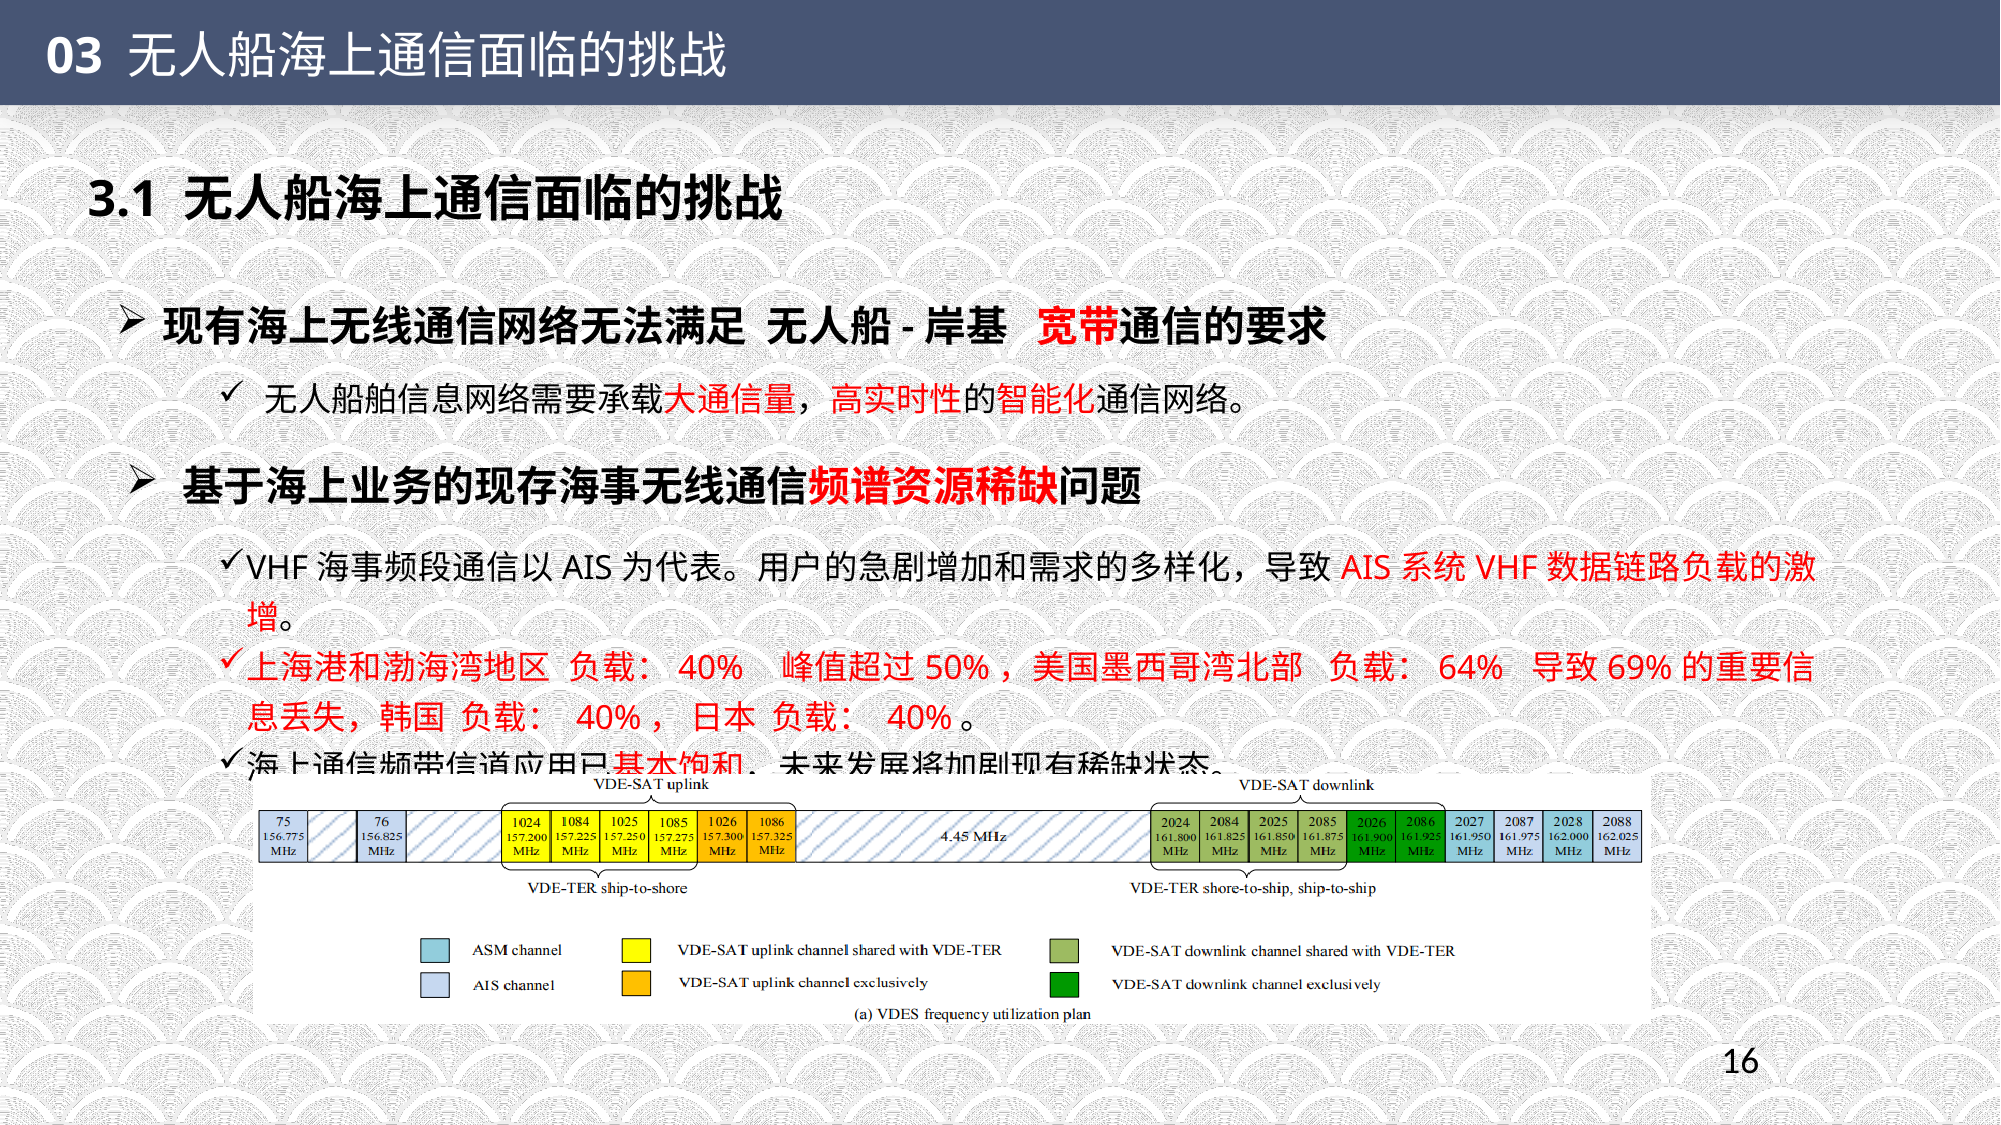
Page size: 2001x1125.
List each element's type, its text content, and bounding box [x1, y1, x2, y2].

text_box 3.1 无人船海上通信面临的挑战 [72, 144, 799, 234]
text_box 无人船舶信息网络需要承载大通信量，高实时性的智能化通信网络。 [203, 361, 1730, 426]
text_box 现有海上无线通信网络无法满足 无人船-岸基 宽带通信的要求 [101, 266, 1344, 357]
picture [0, 121, 2000, 1125]
text_box [0, 0, 2000, 106]
text_box 16 [1706, 1028, 1775, 1089]
text_box VHF海事频段通信以AIS为代表。用户的急剧增加和需求的多样化，导致AIS系统VHF数据链路负载的激增。 上海港和渤海湾地区 负载：40% 峰值超过50%，美国墨西哥湾北部 负载：64% 导致69%的重要信息丢失，韩国 负载： 40%， 日本 负载： 40%。 海上通信频带信道应用已基本饱和，未来发展将加剧现有稀缺状态。 [203, 529, 1832, 794]
text_box 基于海上业务的现存海事无线通信频谱资源稀缺问题 [111, 446, 1192, 523]
text_box 03 无人船海上通信面临的挑战 [31, 16, 782, 91]
